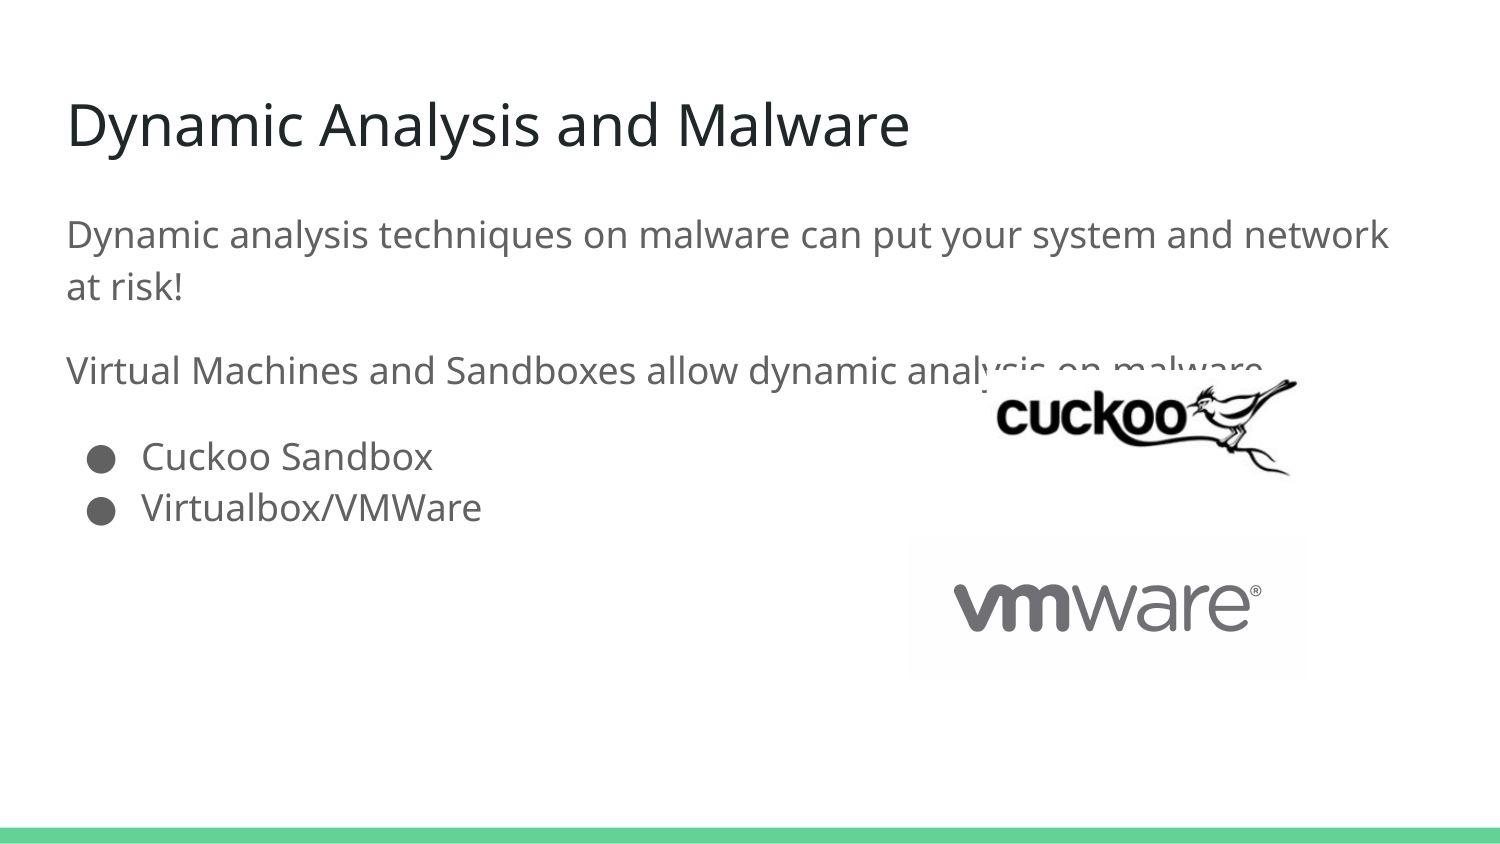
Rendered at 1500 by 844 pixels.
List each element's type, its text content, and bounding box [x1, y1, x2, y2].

list Dynamic analysis techniques on malware can put your system and network at risk! Virtual Machines and Sandboxes allow dynamic analysis on malware Cuckoo Sandbox Virtualbox/VMWare [51, 189, 1449, 750]
picture [986, 369, 1309, 487]
title Dynamic Analysis and Malware [51, 72, 1449, 167]
picture [906, 537, 1309, 679]
